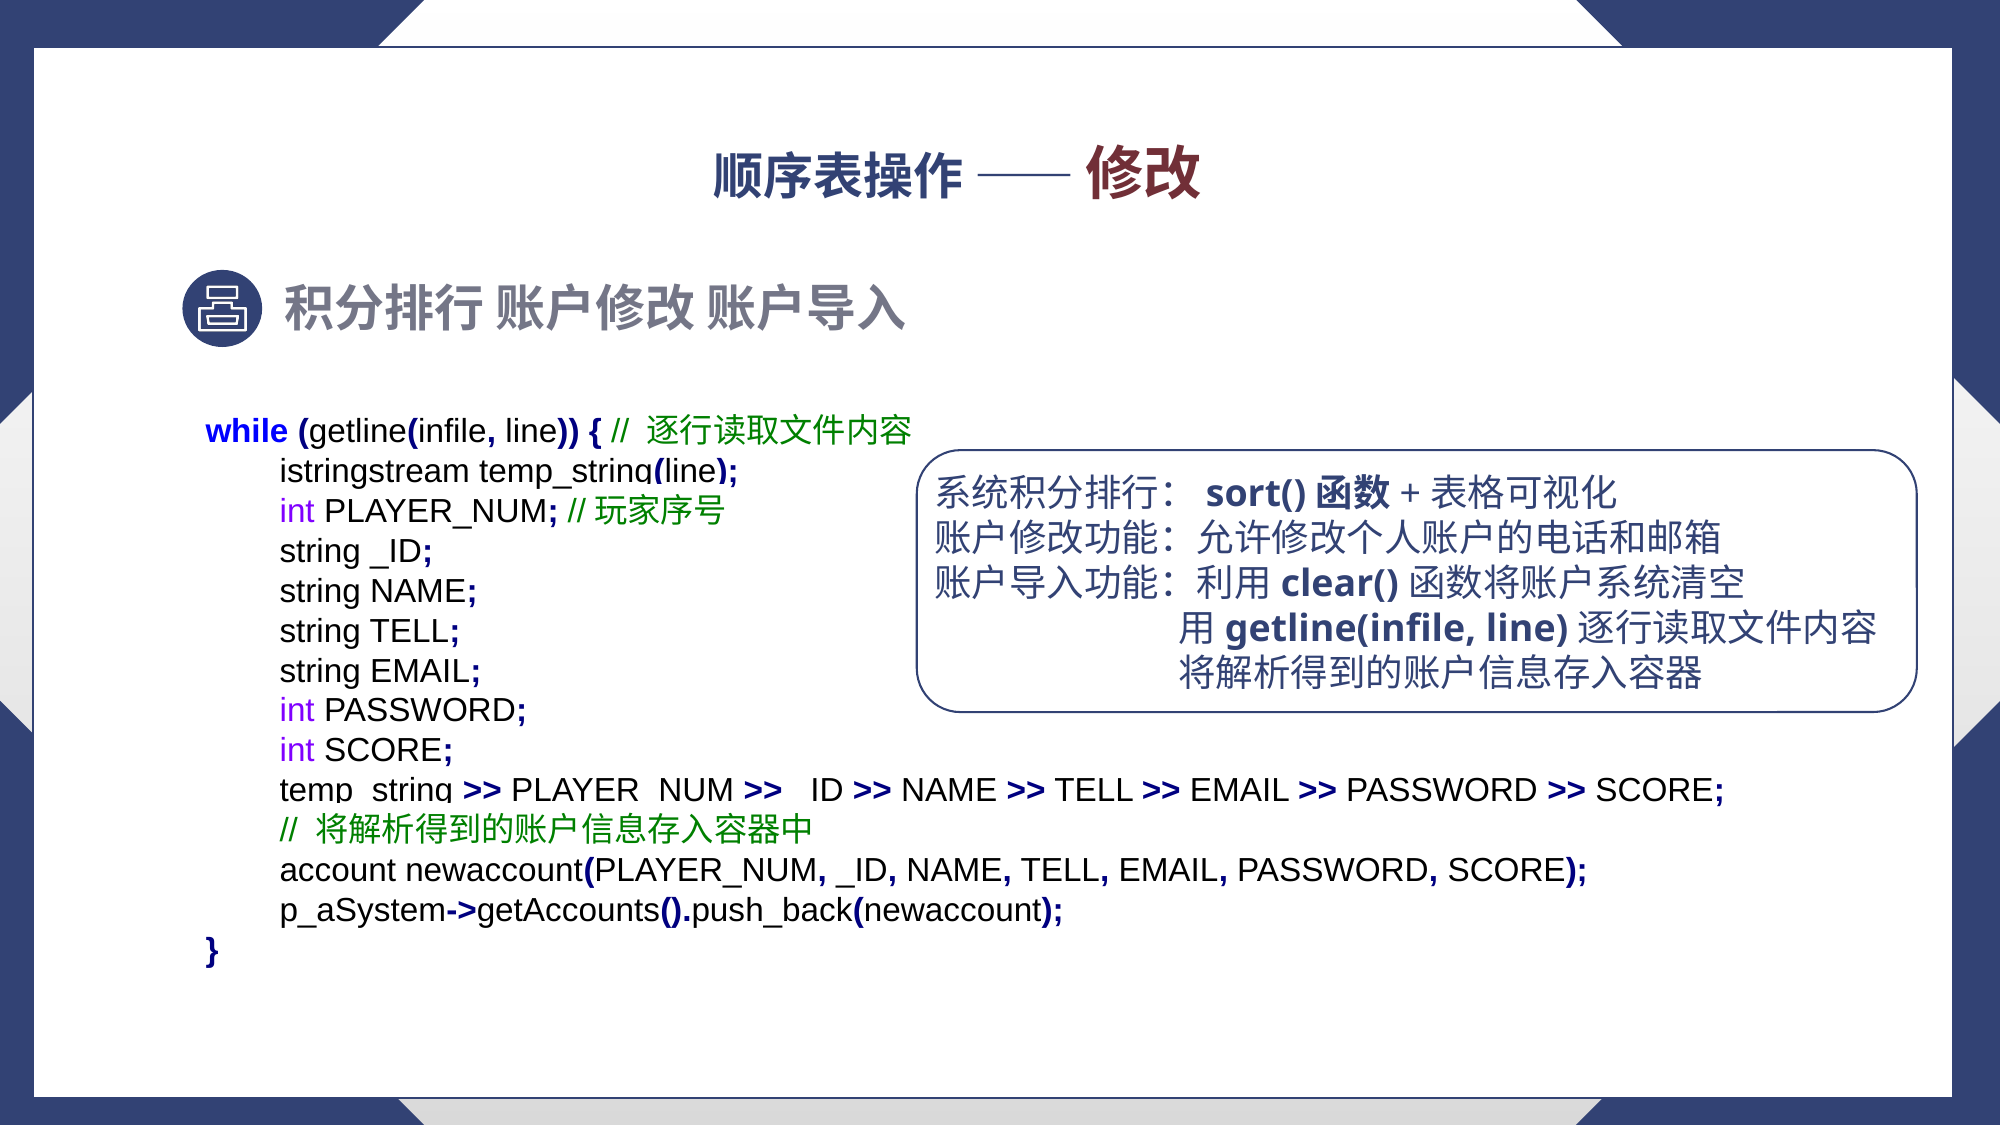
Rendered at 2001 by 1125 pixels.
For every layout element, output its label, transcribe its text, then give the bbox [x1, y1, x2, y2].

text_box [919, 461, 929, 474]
text_box [0, 699, 426, 1125]
text_box [1574, 699, 2000, 1125]
picture [198, 284, 247, 333]
text_box [915, 449, 1918, 714]
text_box [181, 268, 264, 349]
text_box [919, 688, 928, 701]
text_box 积分排行 账户修改 账户导入 [269, 268, 1167, 344]
text_box 顺序表操作 —— 修改 [339, 128, 1576, 214]
text_box while (getline(infile, line)) { // 逐行读取文件内容 istringstream temp_string(line); int PLAYER_NUM; //玩家序号 string _ID; string NAME; string TELL; string EMAIL; int PASSWORD; int SCORE; temp_string >> PLAYER_NUM >> _ID >> NAME >> TELL >> EMAIL >> PASSWORD >> SCORE; // 将解析得到的账户信息存入容器中 account newaccount(PLAYER_NUM, _ID, NAME, TELL, EMAIL, PASSWORD, SCORE); p_aSystem->getAccounts().push_back(newaccount); } [190, 401, 1855, 913]
text_box [0, 0, 426, 426]
text_box 系统积分排行：sort()函数+表格可视化 账户修改功能：允许修改个人账户的电话和邮箱 账户导入功能：利用clear()函数将账户系统清空 用getline(infile, line)逐行读取文件内容 将解析得到的账户信息存入容器 [1905, 461, 1930, 701]
text_box [1574, 0, 2000, 426]
text_box [32, 46, 1954, 1099]
